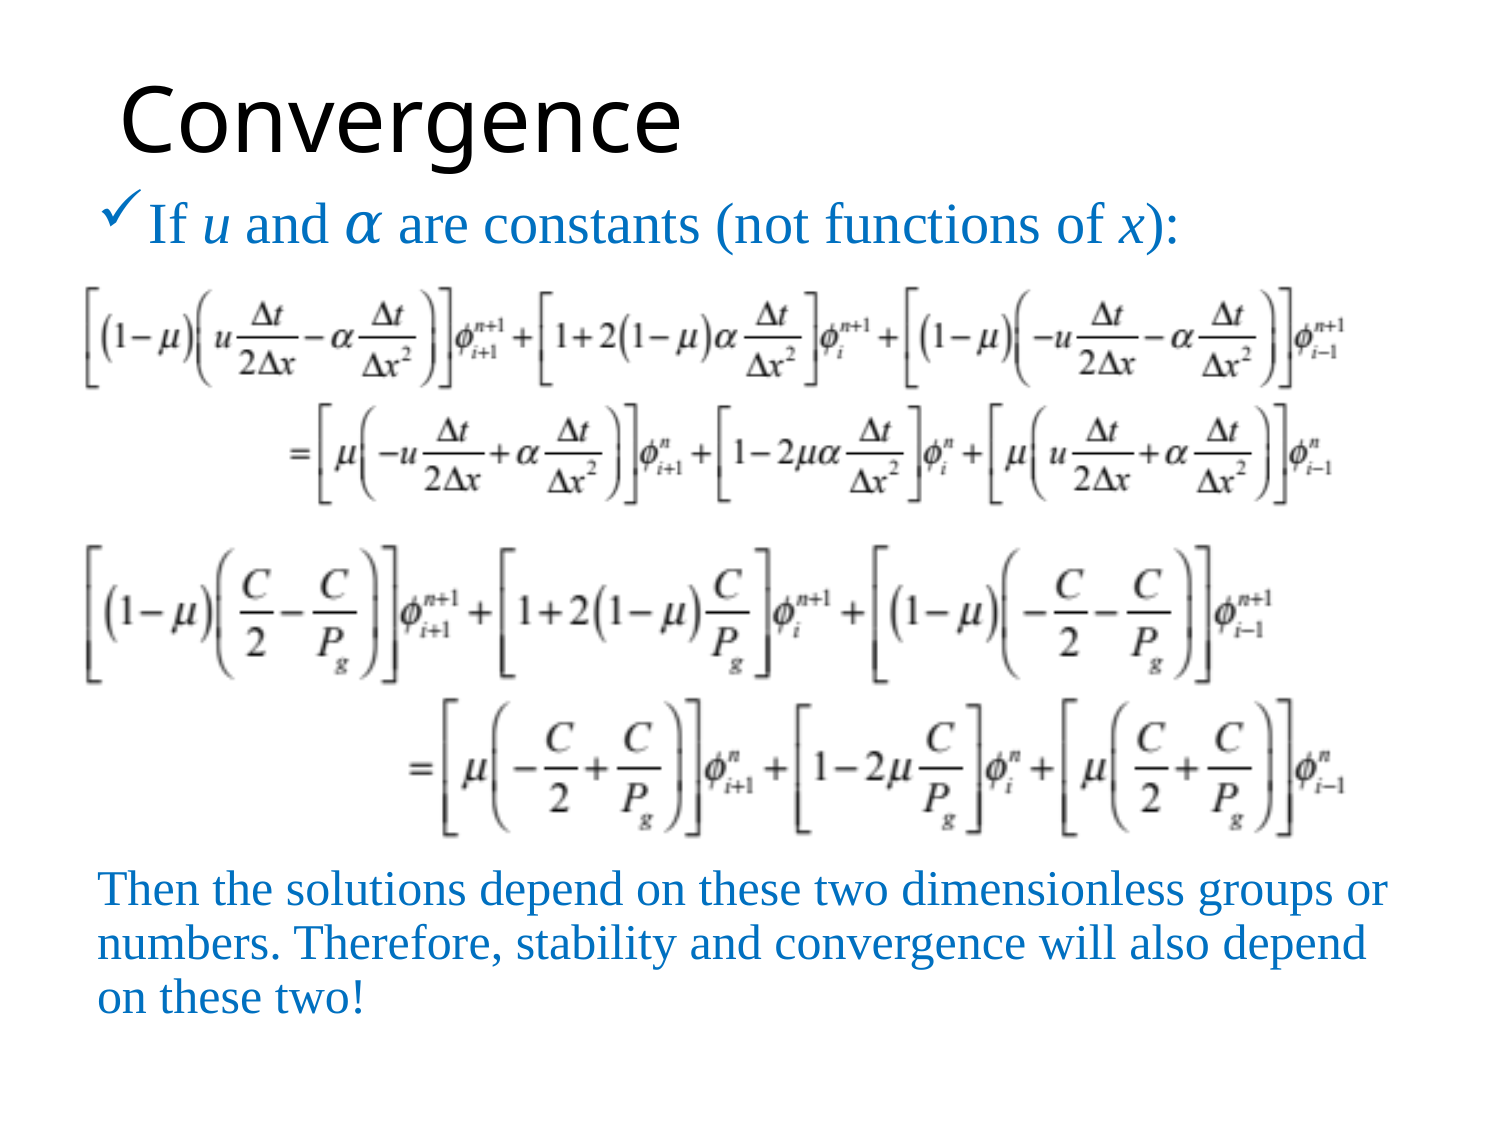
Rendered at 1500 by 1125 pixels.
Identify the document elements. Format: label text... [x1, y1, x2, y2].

title Convergence [103, 59, 1397, 185]
picture [82, 538, 1349, 842]
picture [82, 281, 1348, 509]
list If u and 𝛼 are constants (not functions of x): Then the solutions depend on these two dimensionless groups or numbers. Therefore, stability and convergence will also depend on these two! [82, 185, 1425, 1049]
